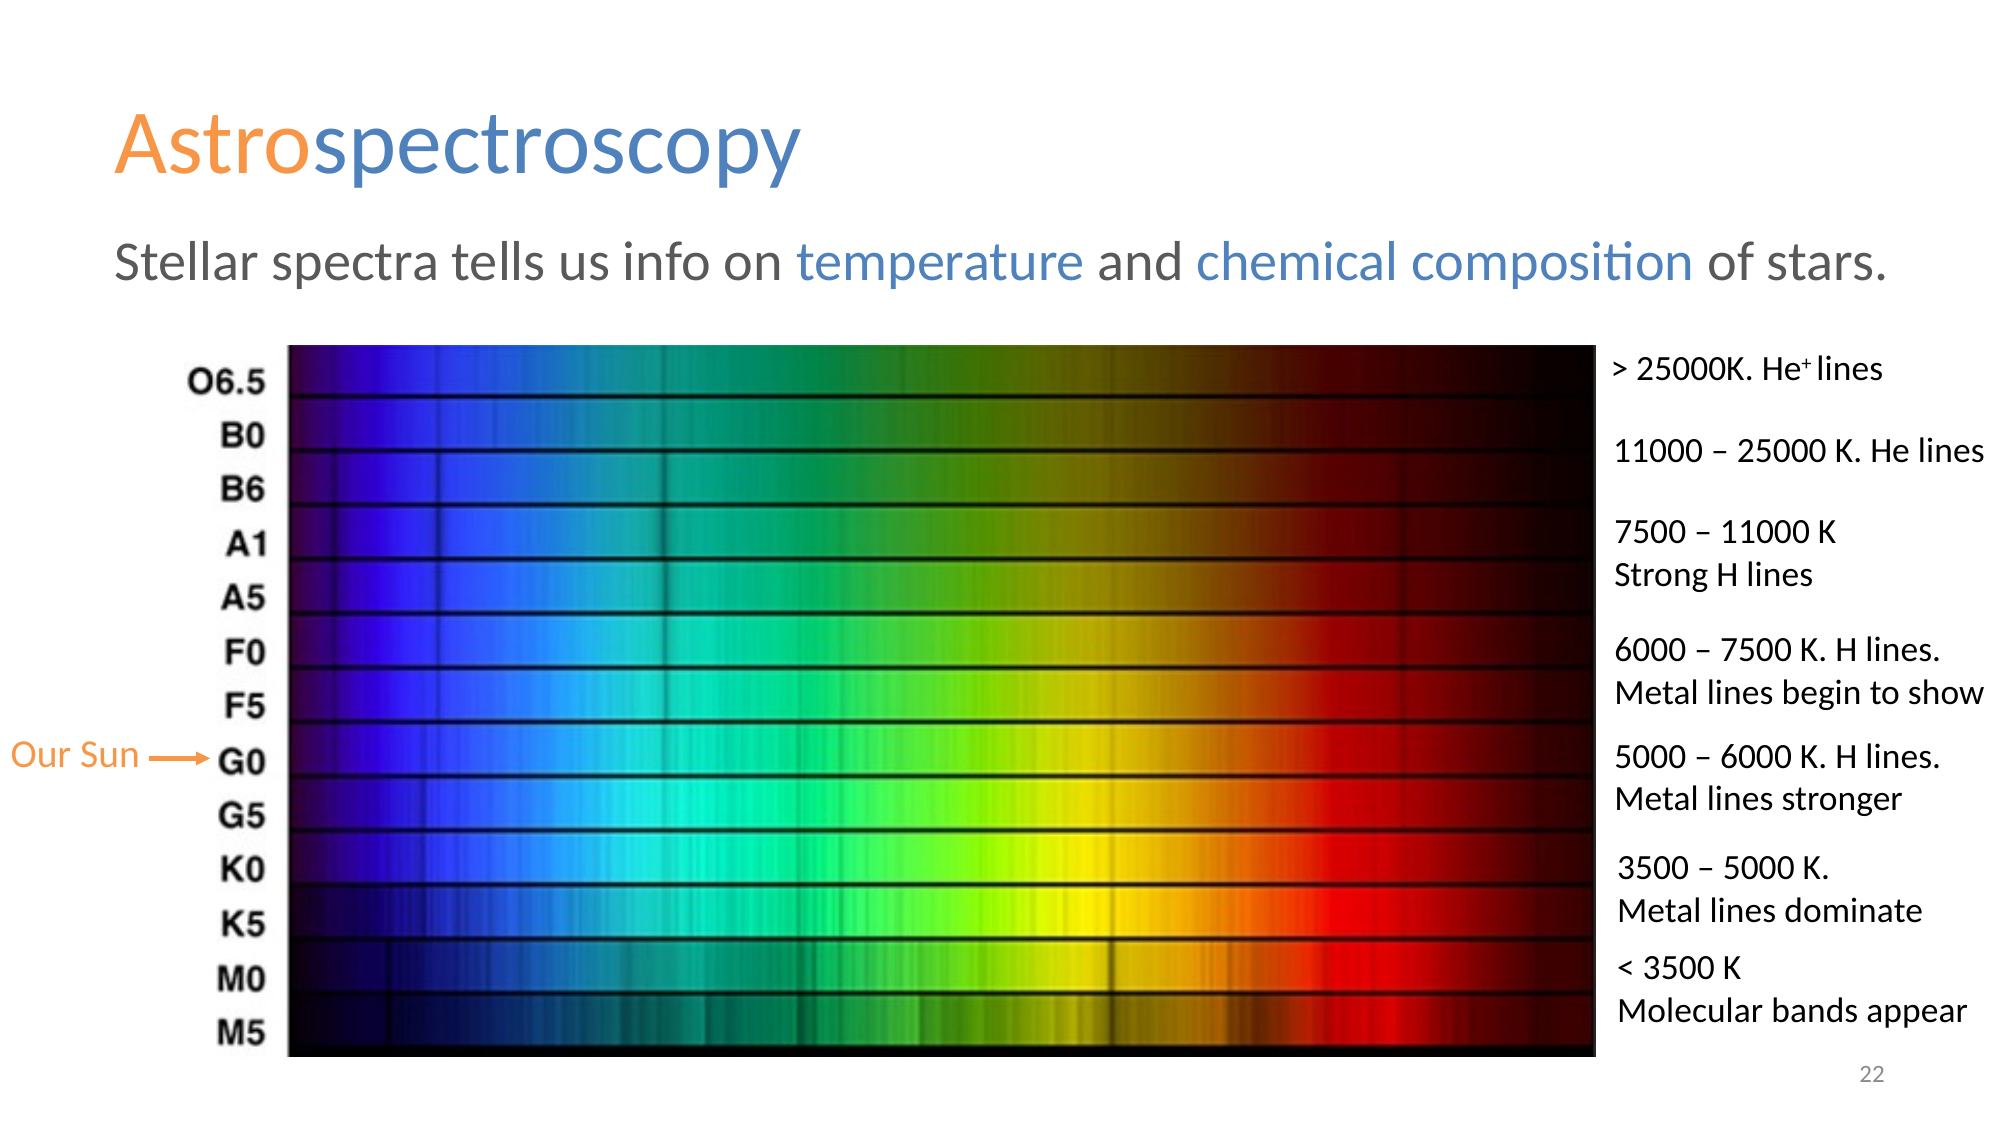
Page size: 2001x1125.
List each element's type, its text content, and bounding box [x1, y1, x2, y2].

text_box > 25000K. He+ lines [1595, 338, 1936, 396]
text_box < 3500 K Molecular bands appear [1602, 936, 2000, 1037]
text_box 11000 – 25000 K. He lines [1601, 419, 2000, 477]
text_box Astrospectroscopy [99, 42, 1957, 231]
text_box 5000 – 6000 K. H lines. Metal lines stronger [1601, 725, 2000, 826]
text_box Stellar spectra tells us info on temperature and chemical composition of stars. [99, 217, 1934, 300]
slide_number 22 [1433, 1042, 1900, 1103]
picture [184, 345, 1596, 1057]
text_box 3500 – 5000 K. Metal lines dominate [1602, 836, 2000, 936]
text_box Our Sun [0, 720, 179, 783]
text_box 7500 – 11000 K Strong H lines [1601, 500, 2000, 601]
text_box 6000 – 7500 K. H lines. Metal lines begin to show [1601, 619, 2000, 719]
